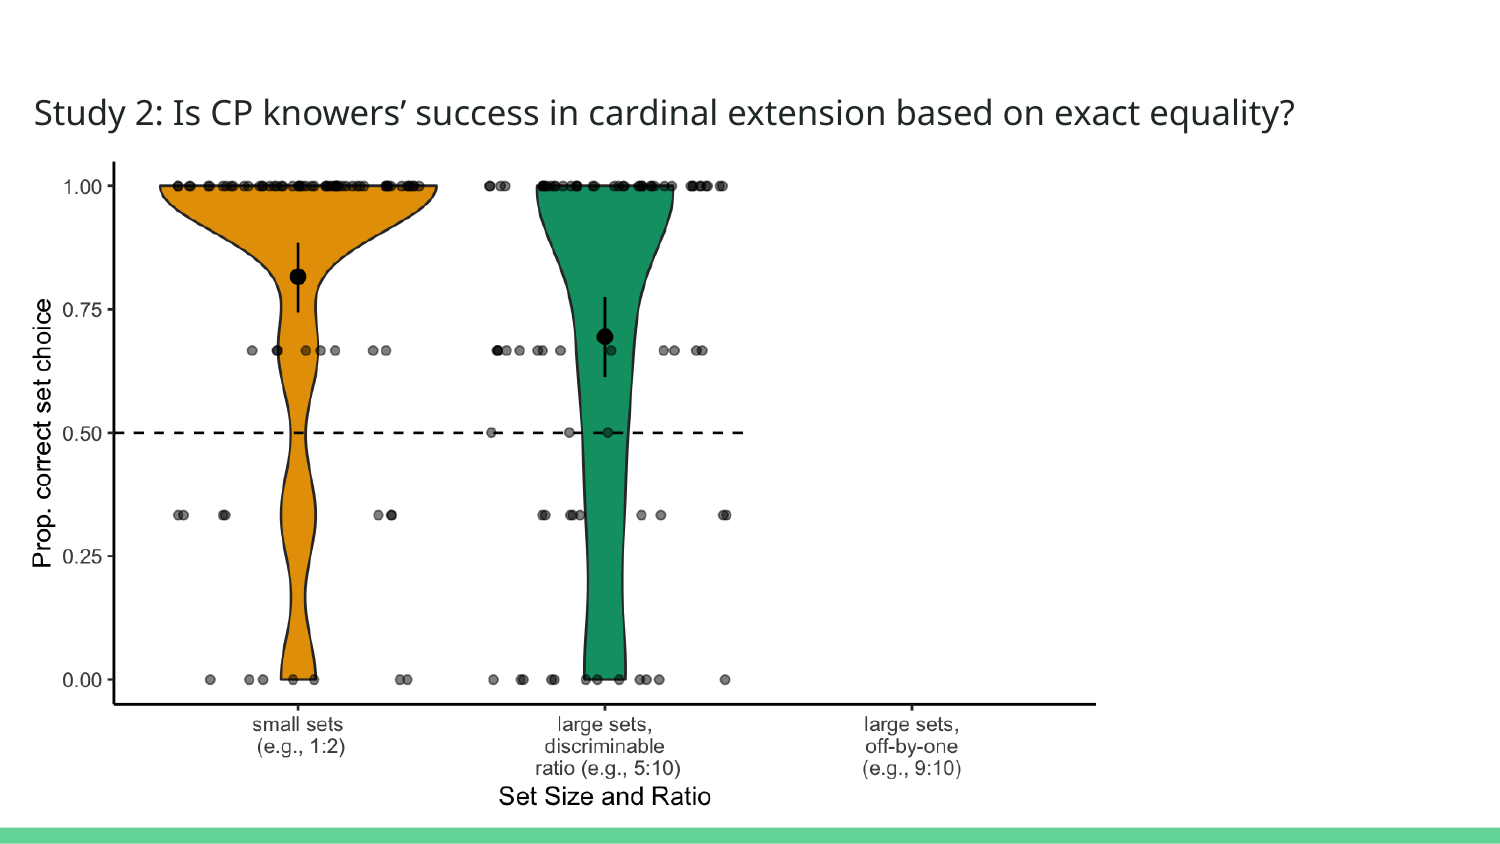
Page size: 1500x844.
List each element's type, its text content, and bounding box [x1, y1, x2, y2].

title Study 2: Is CP knowers’ success in cardinal extension based on exact equality? [19, 75, 1500, 170]
picture [18, 148, 1108, 823]
